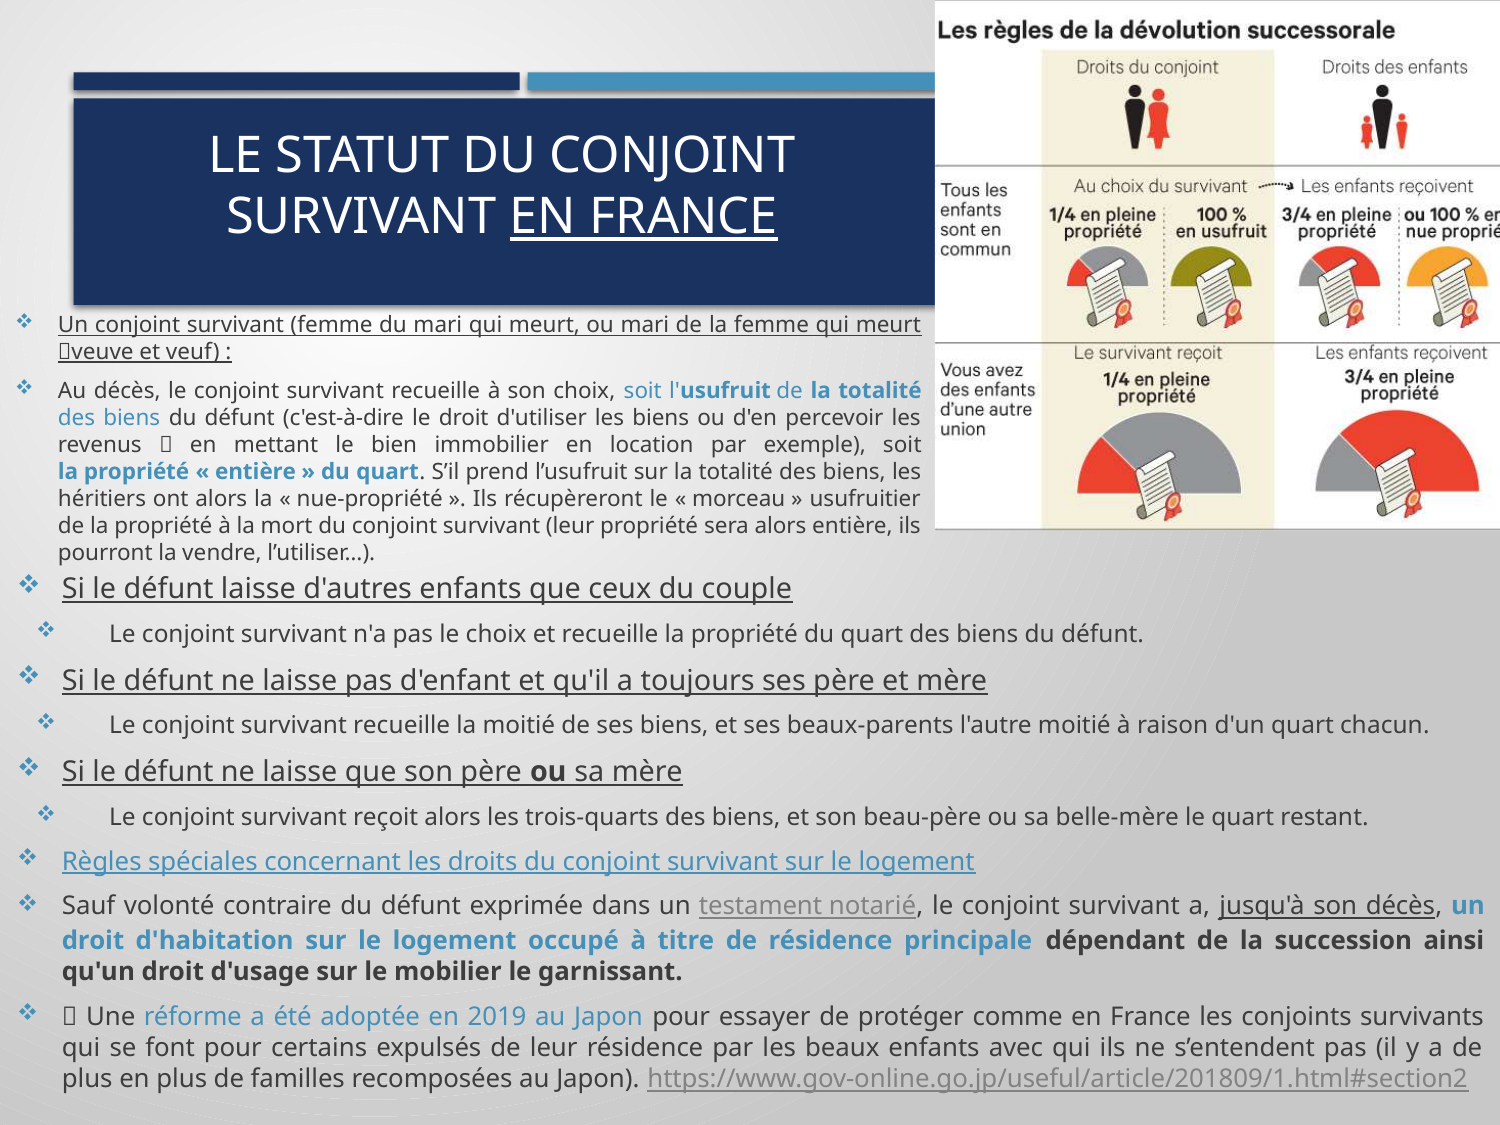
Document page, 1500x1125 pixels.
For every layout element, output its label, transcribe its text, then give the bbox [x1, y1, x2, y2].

title le statut du conjoint survivant en France [64, 113, 928, 252]
text_box Si le défunt laisse d'autres enfants que ceux du couple Le conjoint survivant n'a pas le choix et recueille la propriété du quart des biens du défunt. Si le défunt ne laisse pas d'enfant et qu'il a toujours ses père et mère Le conjoint survivant recueille la moitié de ses biens, et ses beaux-parents l'autre moitié à raison d'un quart chacun. Si le défunt ne laisse que son père ou sa mère Le conjoint survivant reçoit alors les trois-quarts des biens, et son beau-père ou sa belle-mère le quart restant. Règles spéciales concernant les droits du conjoint survivant sur le logement Sauf volonté contraire du défunt exprimée dans un testament notarié, le conjoint survivant a, jusqu'à son décès, un droit d'habitation sur le logement occupé à titre de résidence principale dépendant de la succession ainsi qu'un droit d'usage sur le mobilier le garnissant.  Une réforme a été adoptée en 2019 au Japon pour essayer de protéger comme en France les conjoints survivants qui se font pour certains expulsés de leur résidence par les beaux enfants avec qui ils ne s’entendent pas (il y a de plus en plus de familles recomposées au Japon). https://www.gov-online.go.jp/useful/article/201809/1.html#section2 [2, 562, 1500, 1125]
list Un conjoint survivant (femme du mari qui meurt, ou mari de la femme qui meurt veuve et veuf) : Au décès, le conjoint survivant recueille à son choix, soit l'usufruit de la totalité des biens du défunt (c'est-à-dire le droit d'utiliser les biens ou d'en percevoir les revenus  en mettant le bien immobilier en location par exemple), soi­t la propriété « entière » du quart. S’il prend l’usufruit sur la totalité des biens, les héritiers ont alors la « nue-propriété ». Ils récupèreront le « morceau » usufruitier de la propriété à la mort du conjoint survivant (leur propriété sera alors entière, ils pourront la vendre, l’utiliser…). [0, 302, 937, 575]
picture [934, 0, 1500, 531]
